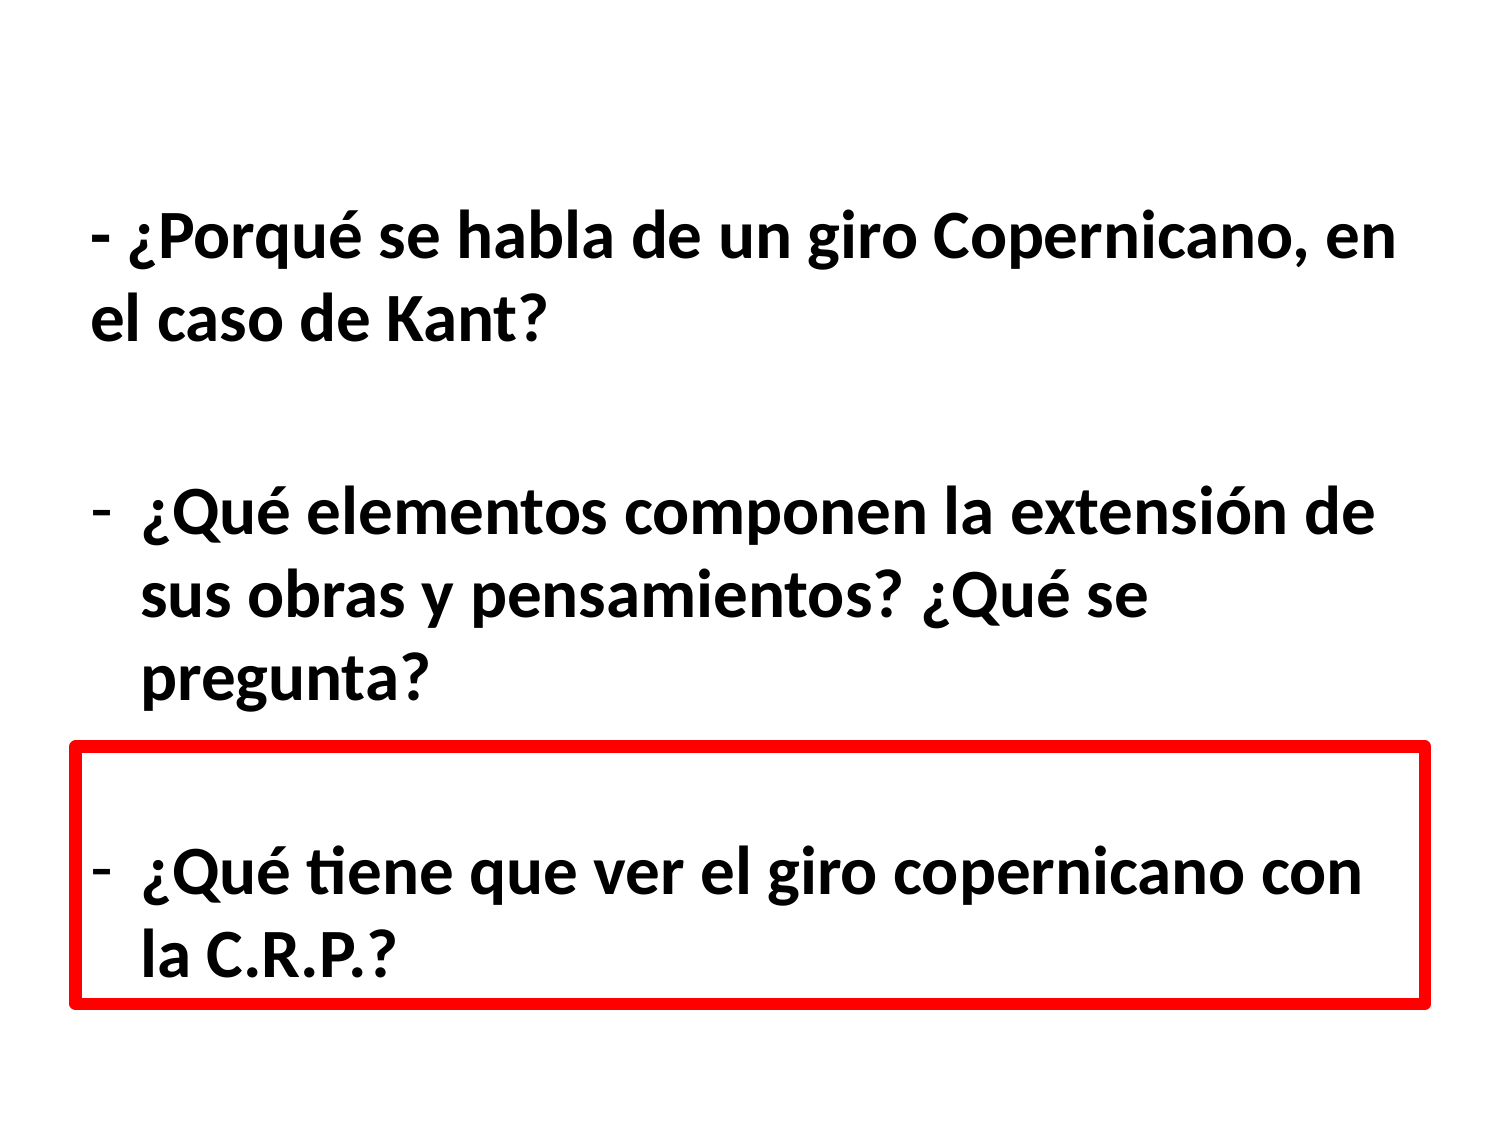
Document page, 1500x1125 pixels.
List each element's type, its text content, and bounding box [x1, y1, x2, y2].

list - ¿Porqué se habla de un giro Copernicano, en el caso de Kant? ¿Qué elementos componen la extensión de sus obras y pensamientos? ¿Qué se pregunta? ¿Qué tiene que ver el giro copernicano con la C.R.P.? [75, 101, 1425, 745]
text_box [74, 745, 1427, 1006]
